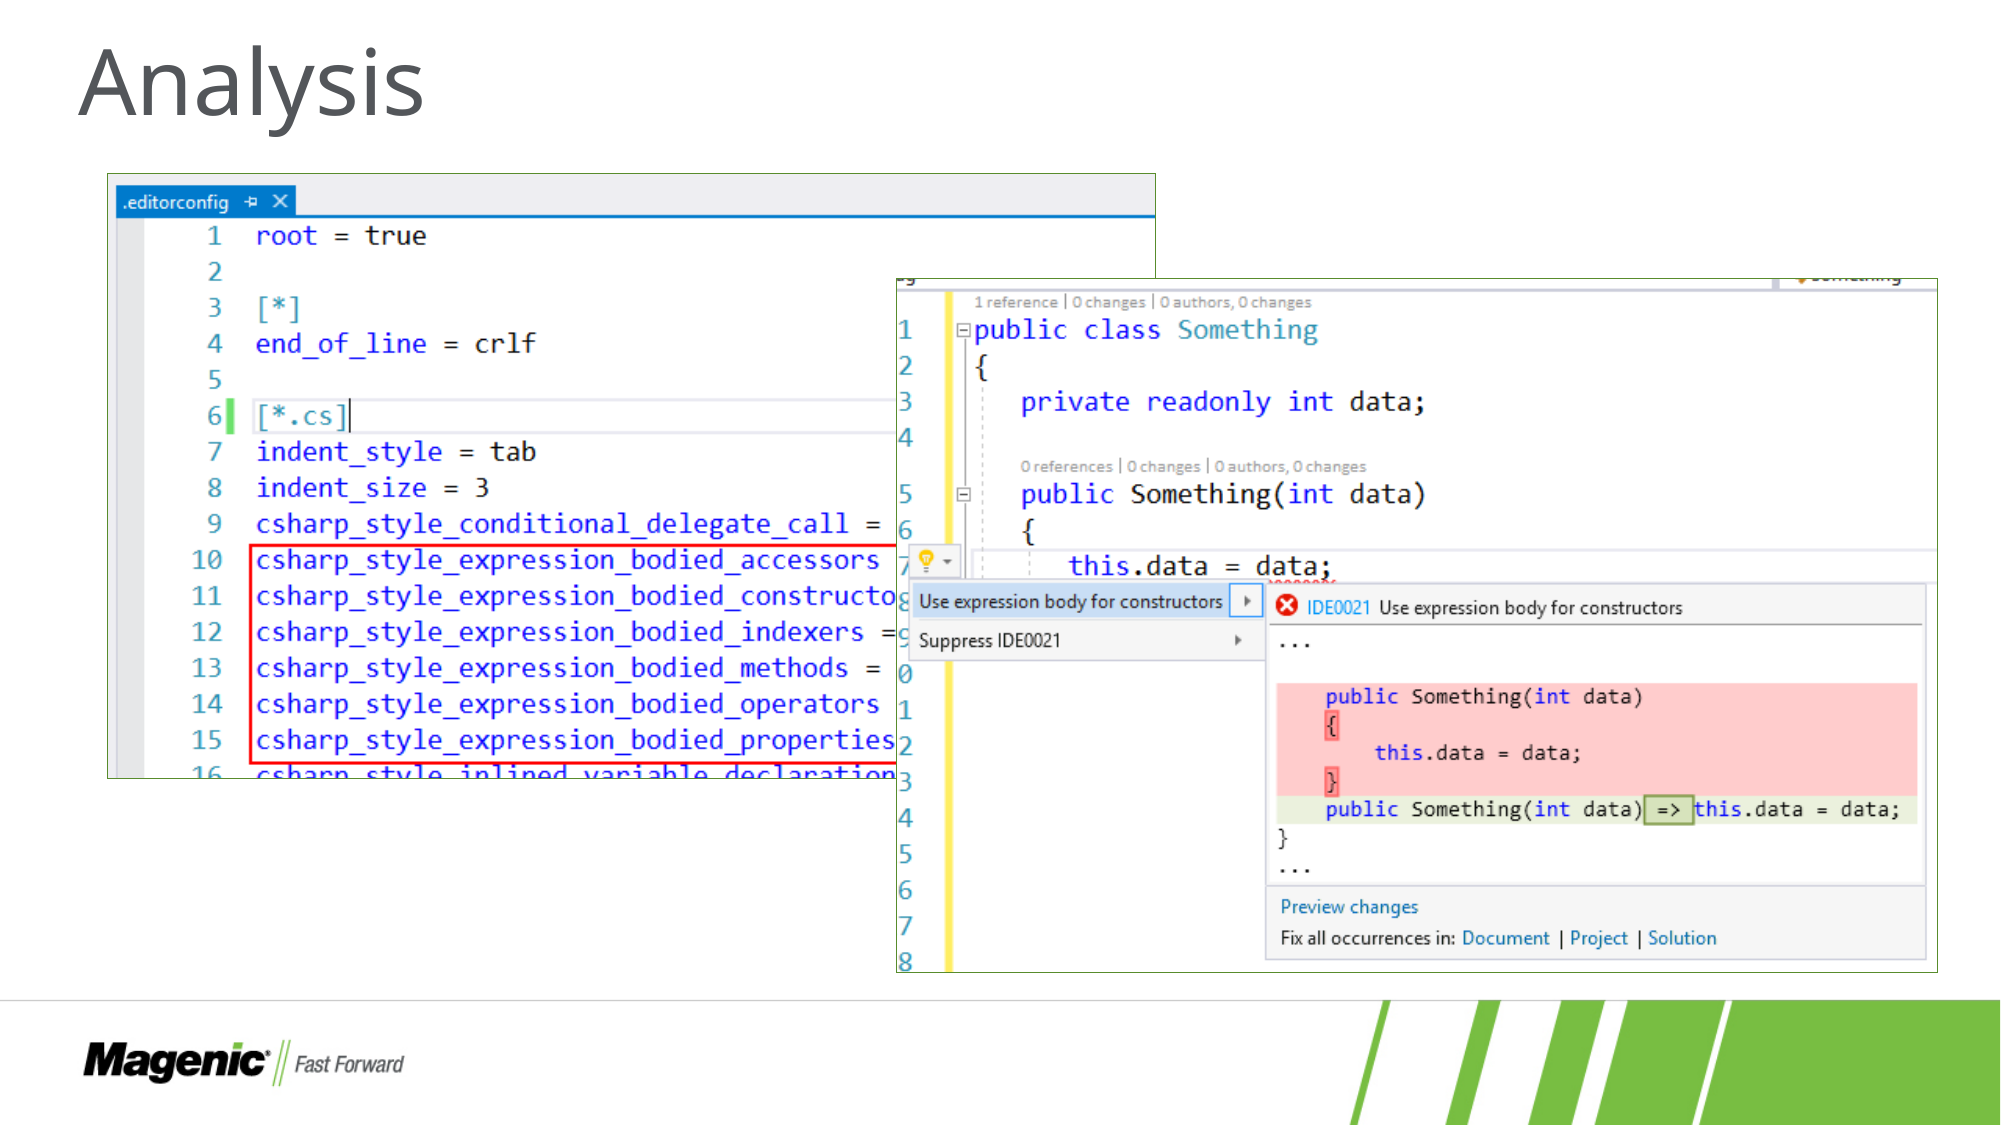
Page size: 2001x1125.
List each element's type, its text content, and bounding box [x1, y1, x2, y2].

picture [0, 0, 2001, 1125]
title Analysis [63, 41, 1938, 131]
